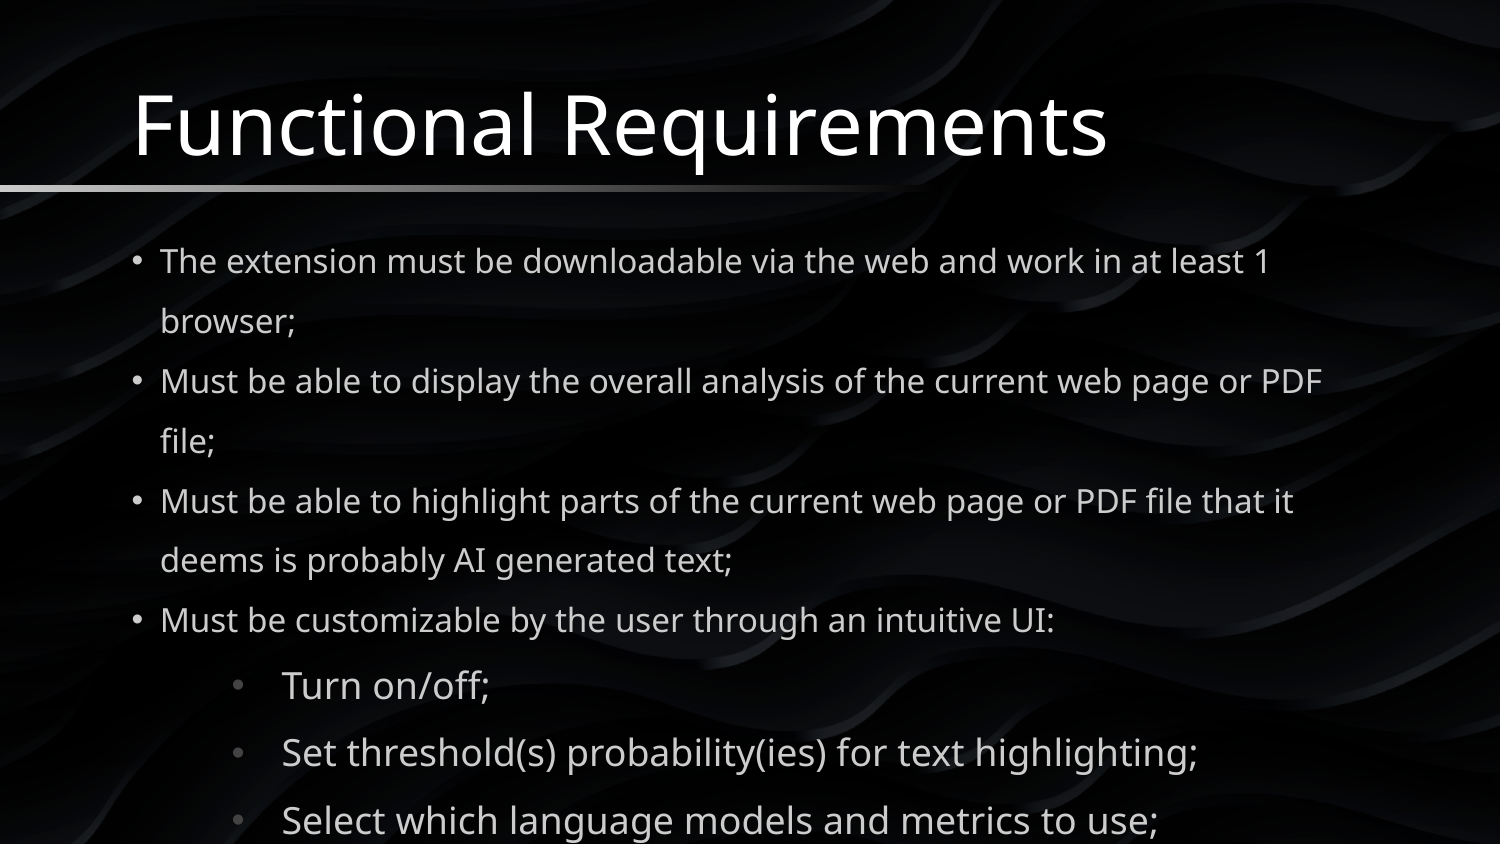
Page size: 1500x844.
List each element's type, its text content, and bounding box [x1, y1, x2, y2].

title Functional Requirements [116, 56, 1384, 152]
picture [0, 0, 1500, 844]
list The extension must be downloadable via the web and work in at least 1 browser; Must be able to display the overall analysis of the current web page or PDF file; Must be able to highlight parts of the current web page or PDF file that it deems is probably AI generated text; Must be customizable by the user through an intuitive UI: Turn on/off; Set threshold(s) probability(ies) for text highlighting; Select which language models and metrics to use; [116, 205, 1384, 750]
